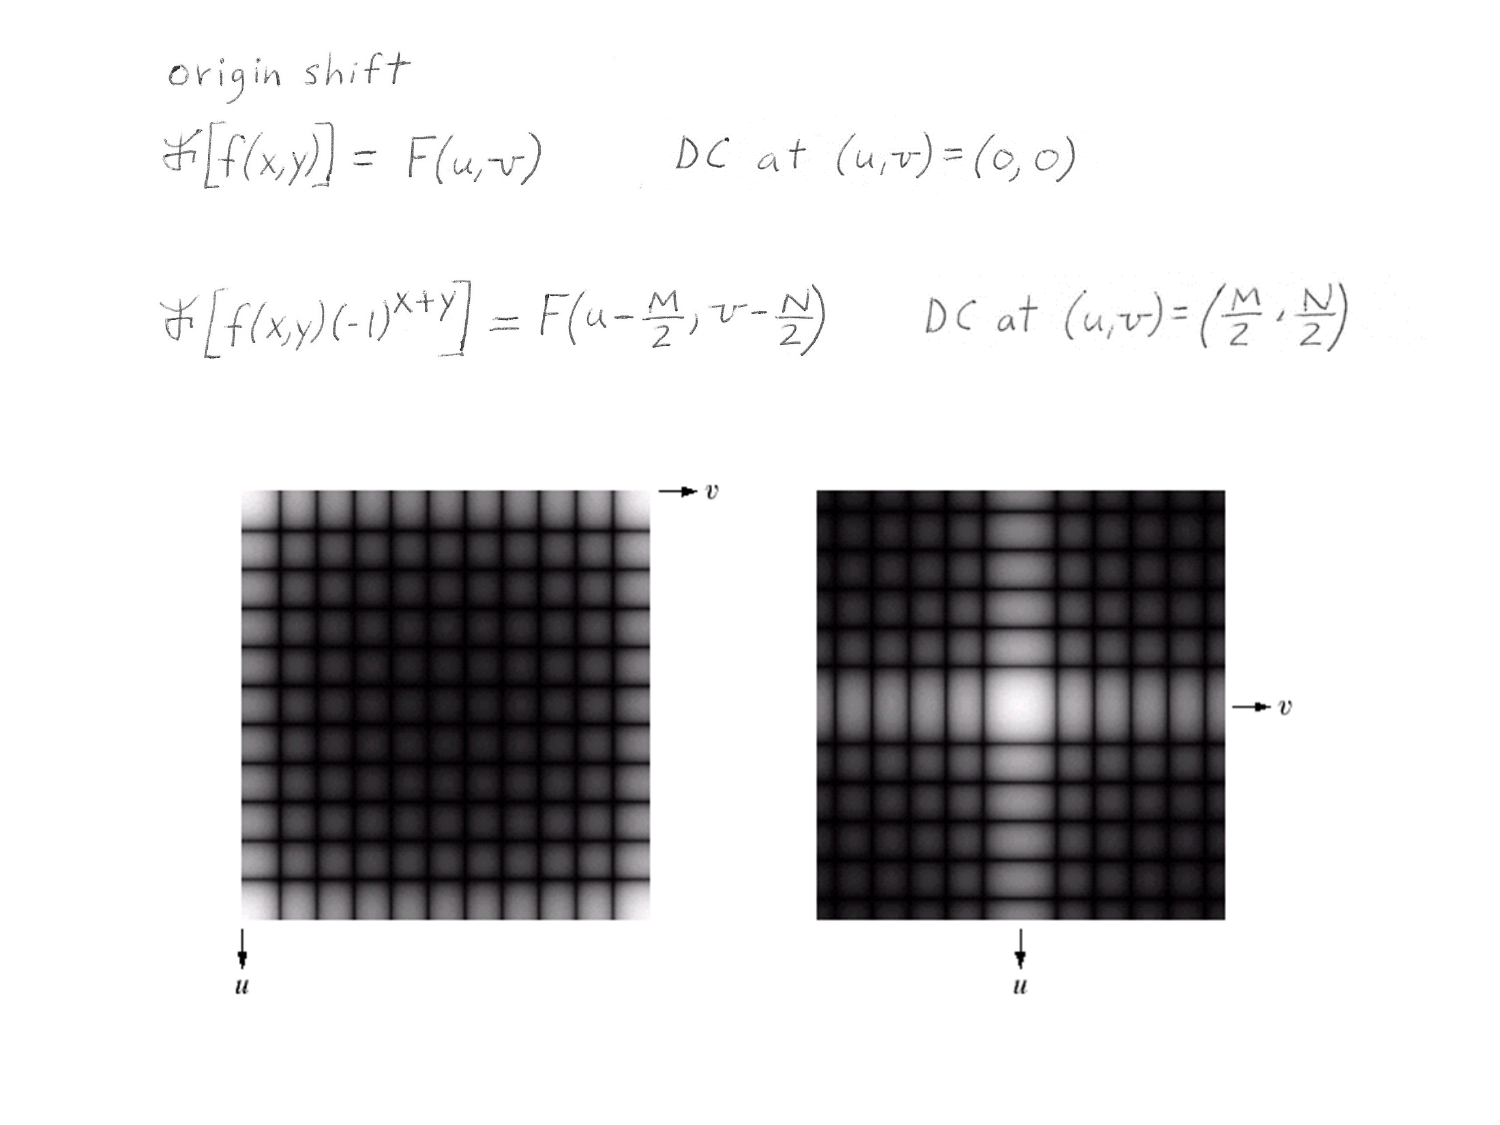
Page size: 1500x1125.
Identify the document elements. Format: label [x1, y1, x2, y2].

picture [899, 269, 1427, 352]
picture [119, 39, 644, 203]
picture [659, 112, 1101, 195]
picture [202, 449, 1298, 1007]
picture [149, 271, 858, 374]
